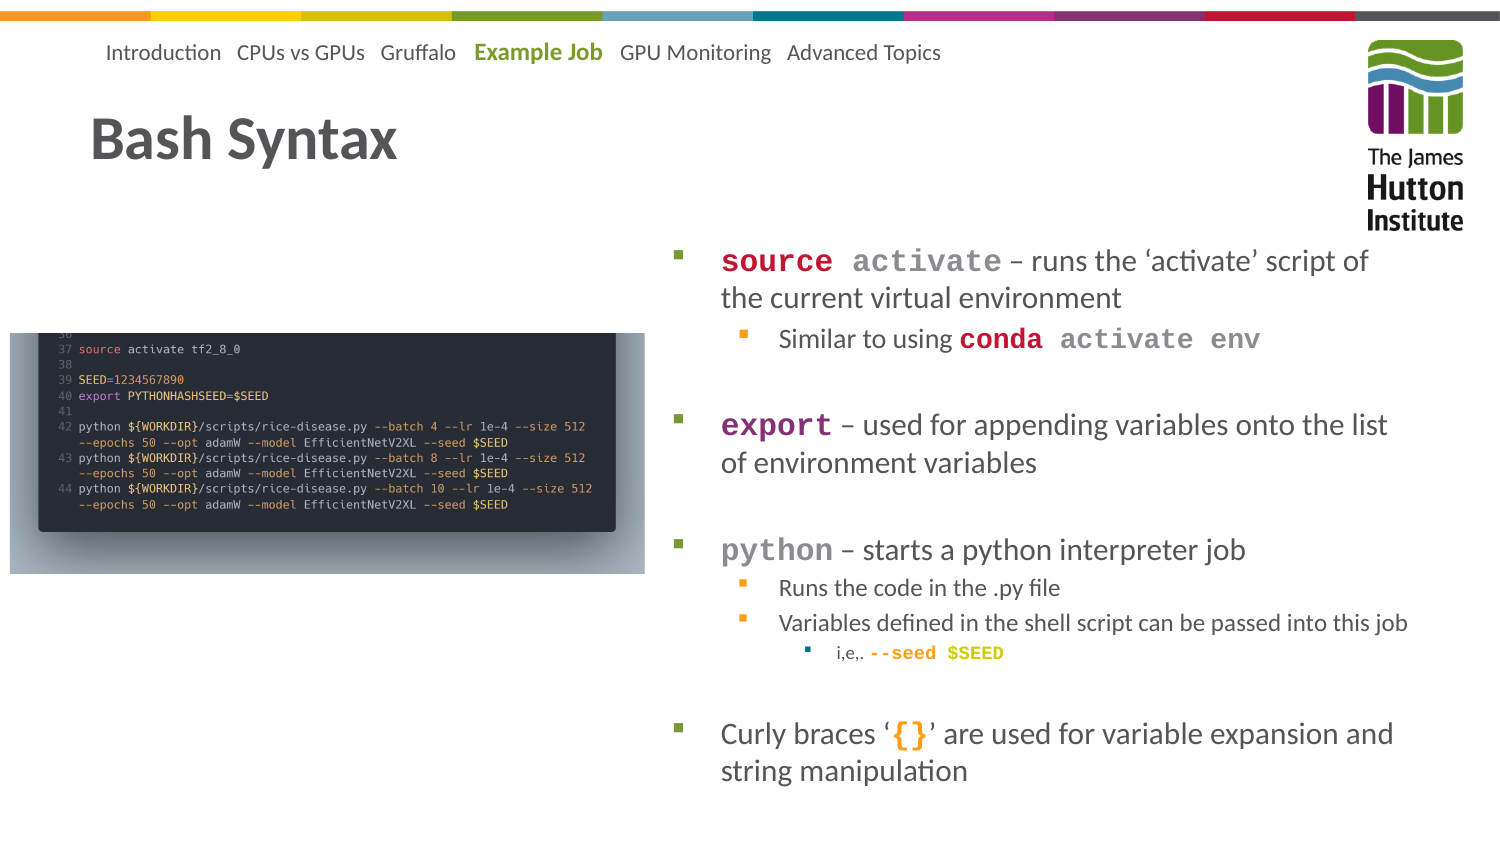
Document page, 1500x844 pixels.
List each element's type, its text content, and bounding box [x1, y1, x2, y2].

title Bash Syntax [75, 89, 1284, 180]
footer Introduction CPUs vs GPUs Gruffalo Example Job GPU Monitoring Advanced Topics [75, 27, 1369, 73]
picture [9, 332, 645, 574]
picture [1368, 40, 1463, 231]
picture [0, 11, 1500, 21]
list source activate – runs the ‘activate’ script of the current virtual environment Similar to using conda activate env export – used for appending variables onto the list of environment variables python – starts a python interpreter job Runs the code in the .py file Variables defined in the shell script can be passed into this job i,e,. --seed $SEED Curly braces ‘{}’ are used for variable expansion and string manipulation [656, 232, 1426, 816]
